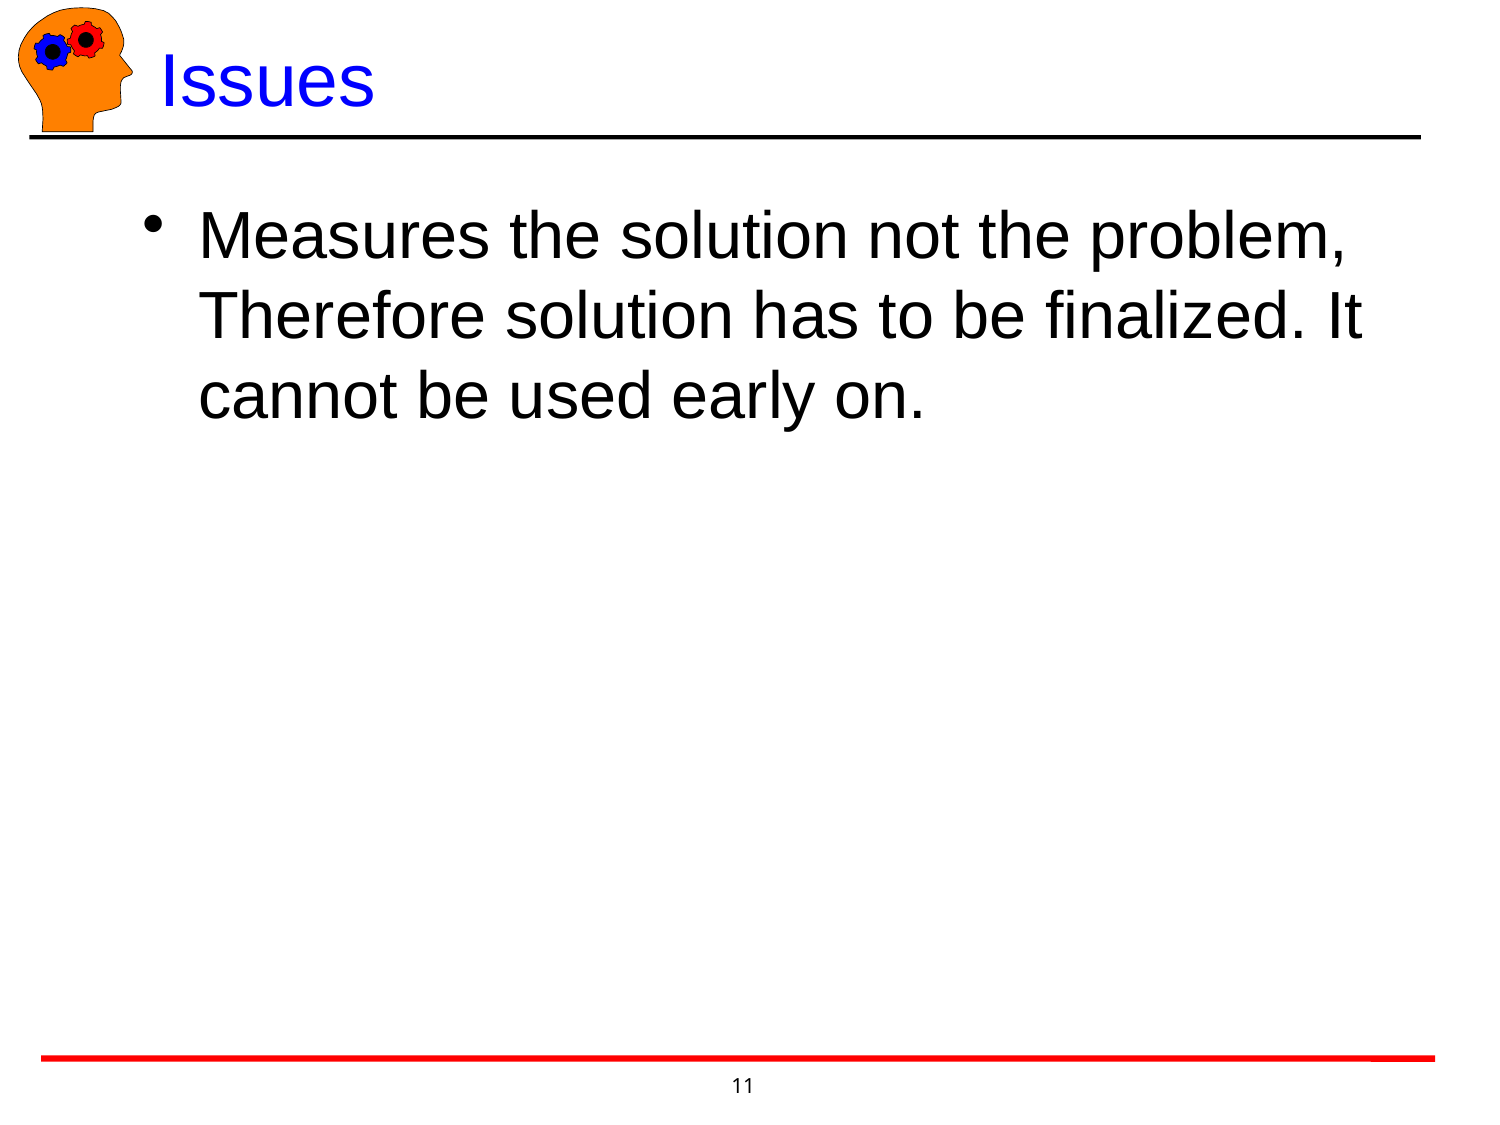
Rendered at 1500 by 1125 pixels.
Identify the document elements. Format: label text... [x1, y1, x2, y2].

list Measures the solution not the problem, Therefore solution has to be finalized. It cannot be used early on. [135, 184, 1433, 1012]
title Issues [158, 30, 1424, 122]
